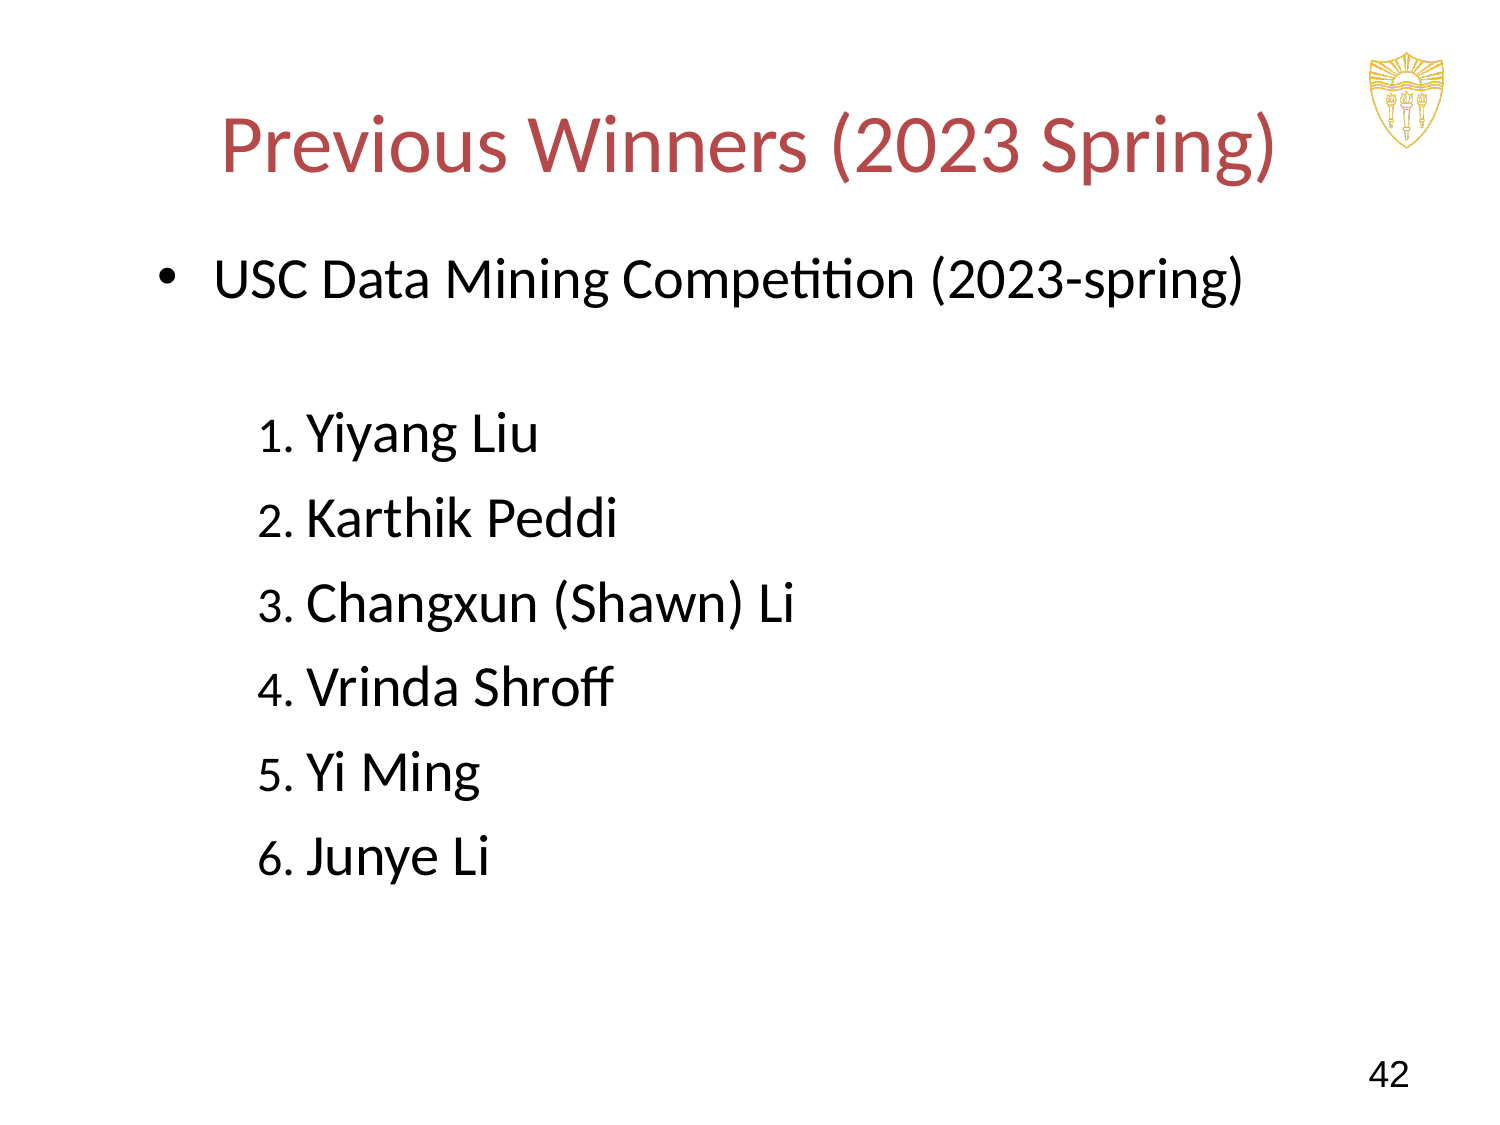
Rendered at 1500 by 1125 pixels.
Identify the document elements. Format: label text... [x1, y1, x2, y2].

title Previous Winners (2023 Spring) [75, 45, 1425, 233]
list USC Data Mining Competition (2023-spring) 1. Yiyang Liu 2. Karthik Peddi 3. Changxun (Shawn) Li 4. Vrinda Shroff 5. Yi Ming 6. Junye Li [149, 232, 1351, 1048]
picture [1345, 38, 1468, 162]
slide_number ‹#› [1074, 1042, 1425, 1103]
